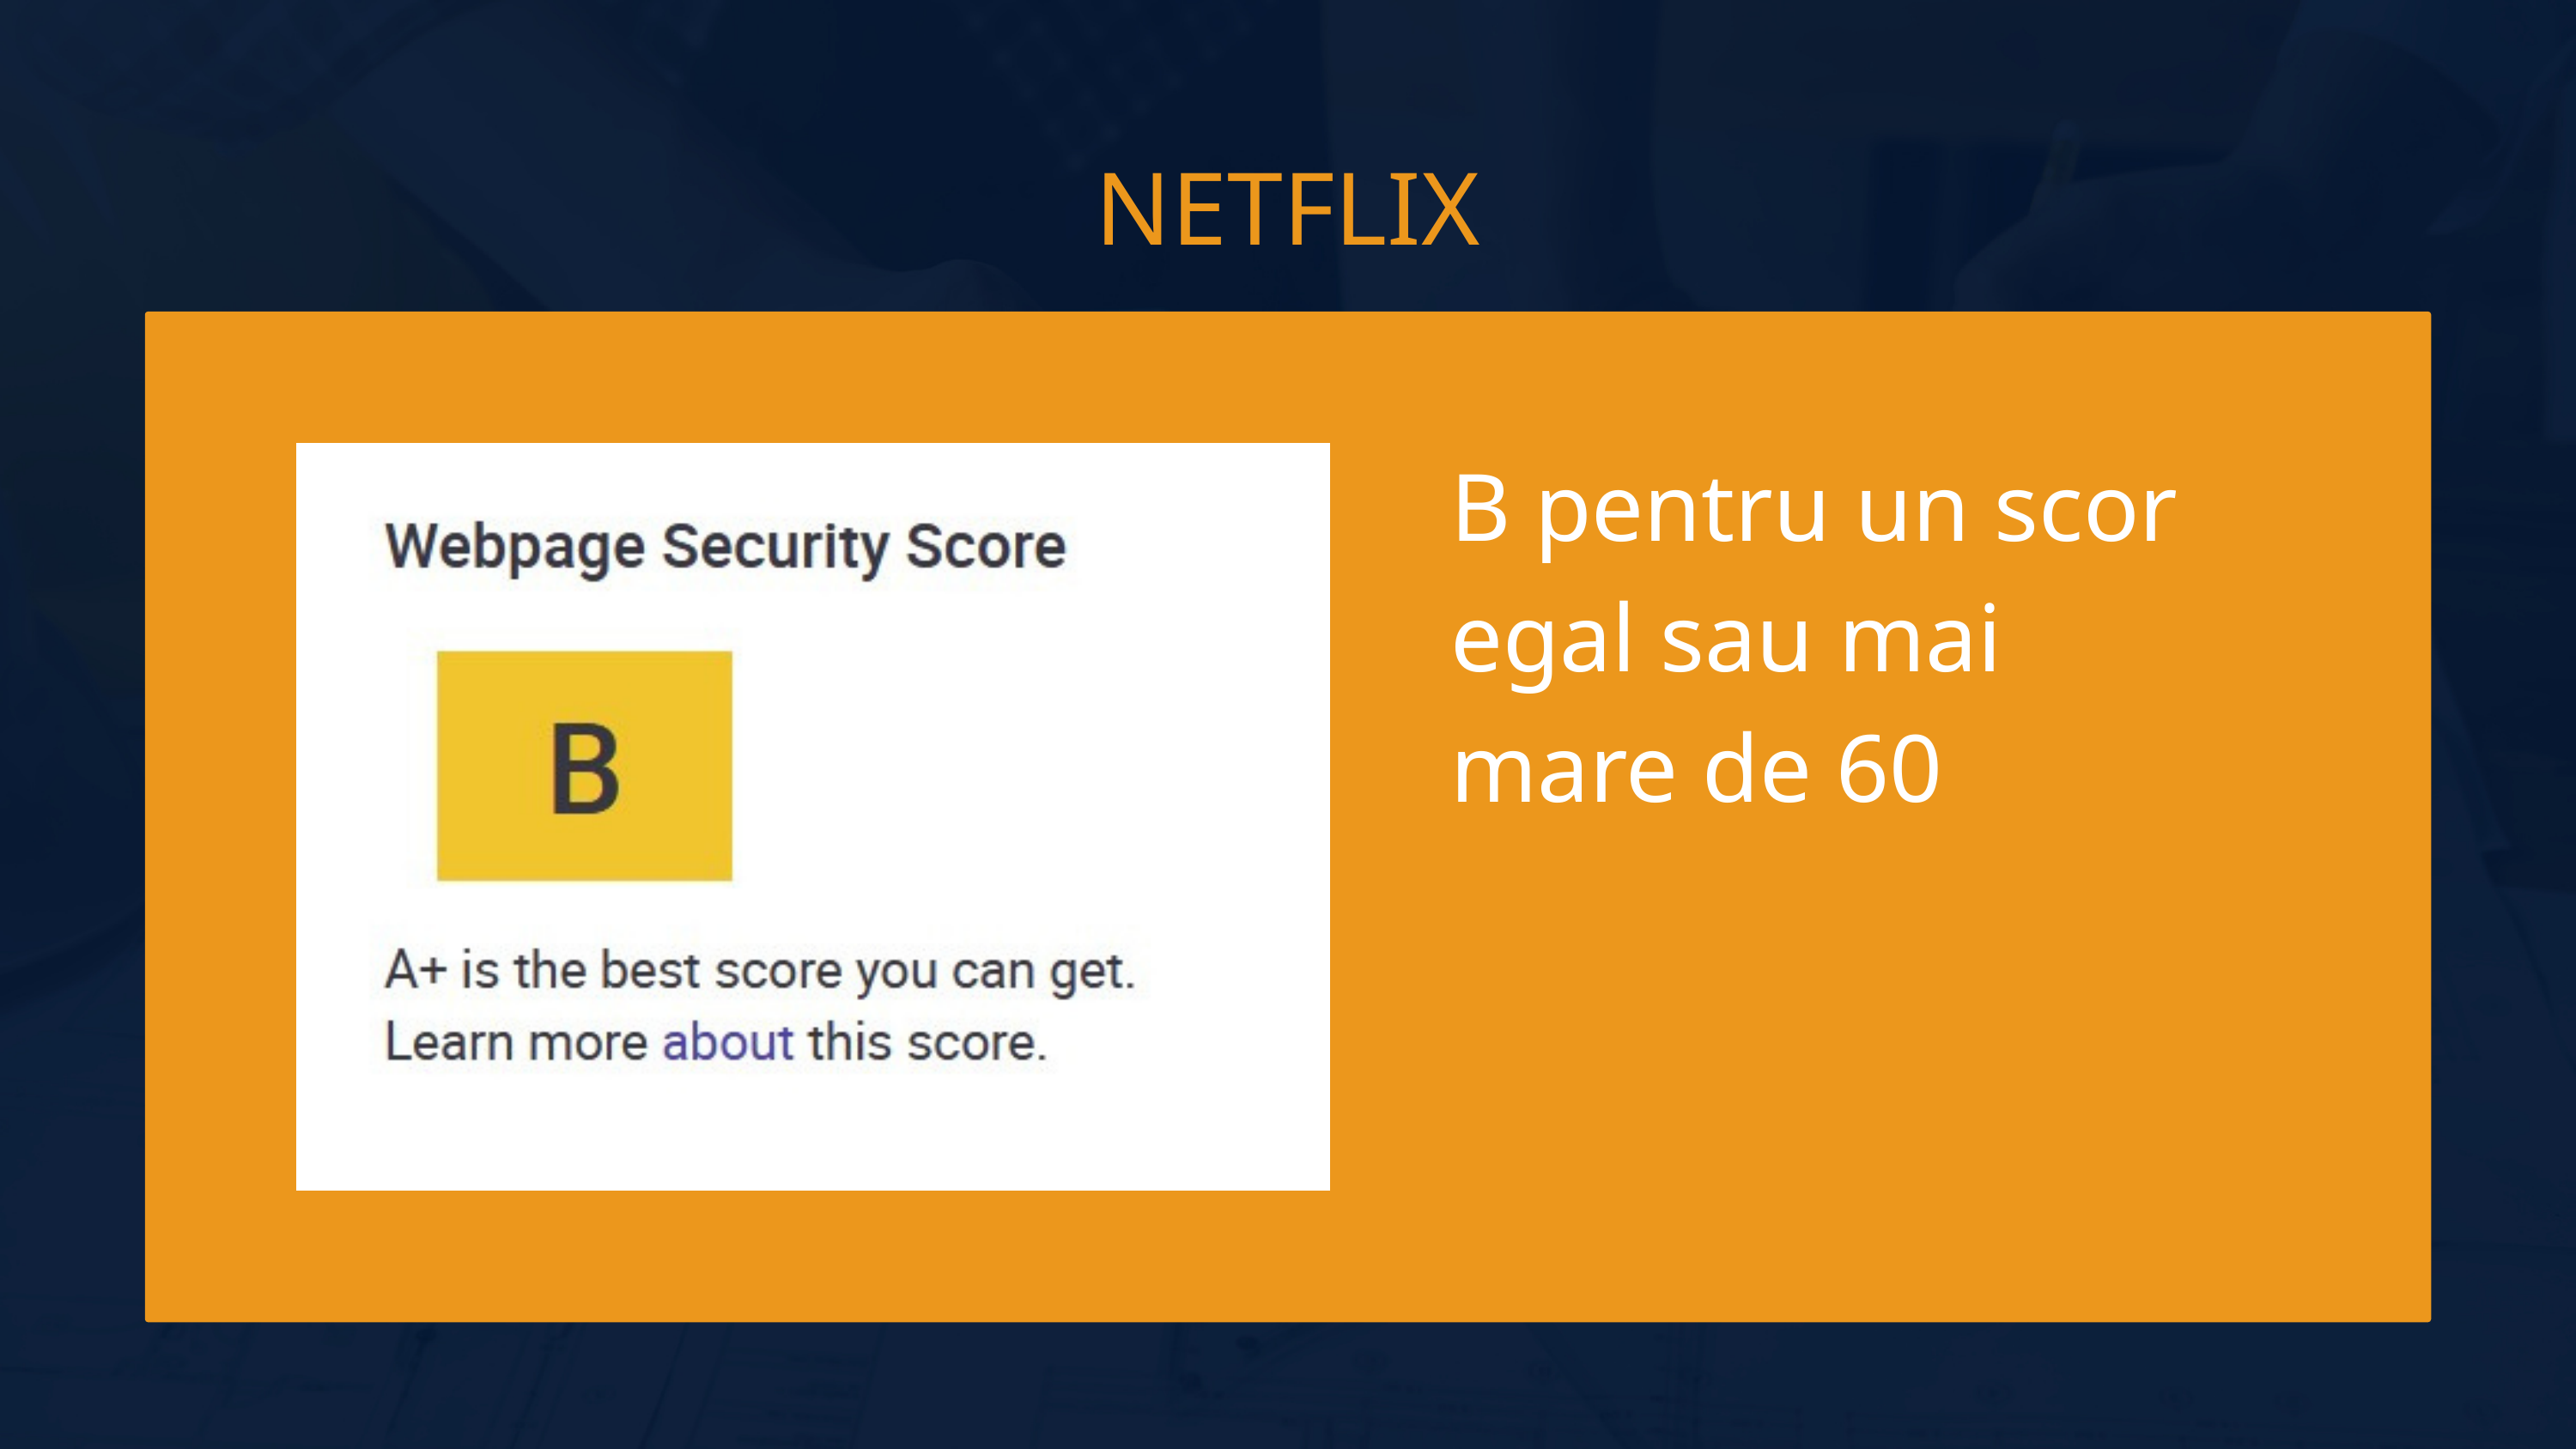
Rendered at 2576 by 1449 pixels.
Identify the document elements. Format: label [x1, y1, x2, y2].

picture [0, 0, 2576, 1449]
text_box [144, 311, 2432, 1323]
